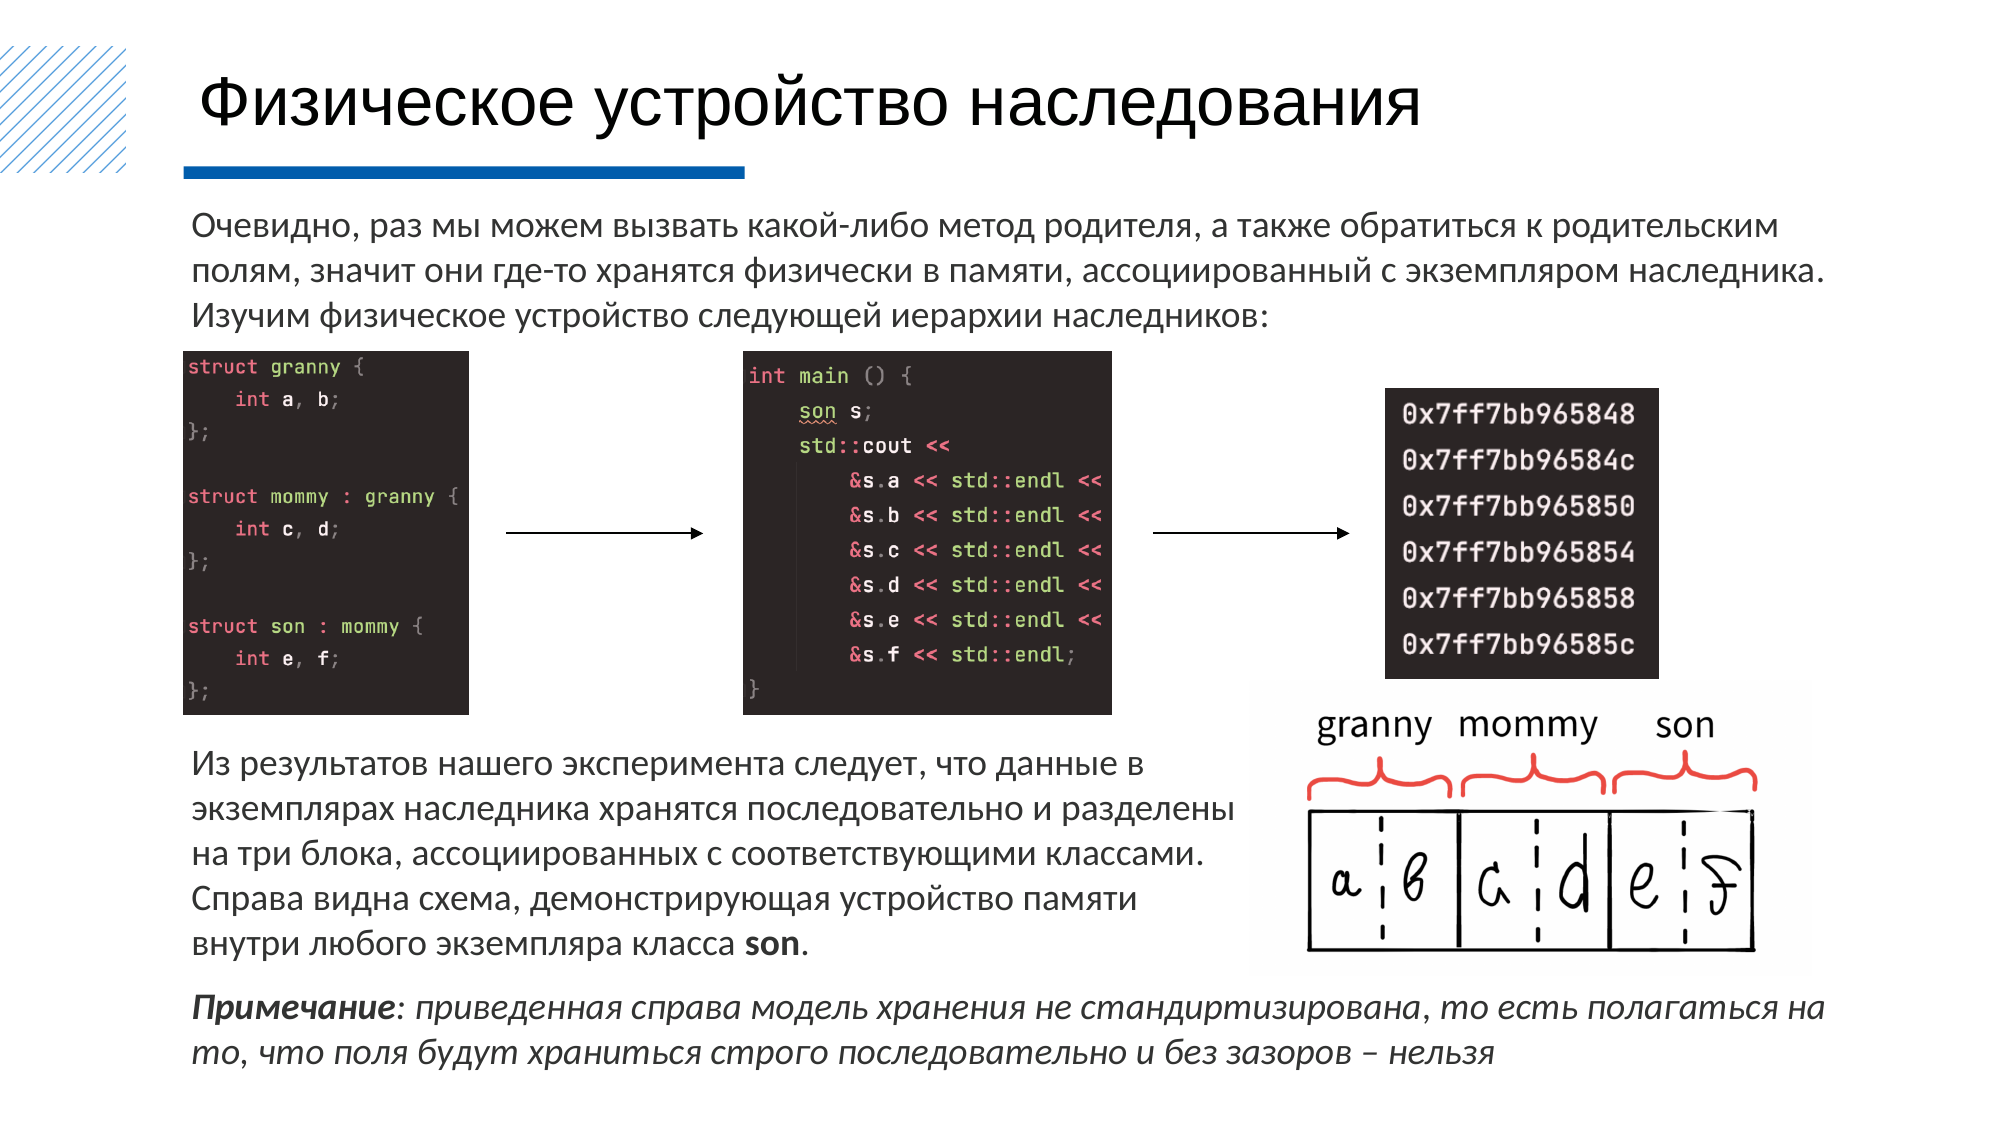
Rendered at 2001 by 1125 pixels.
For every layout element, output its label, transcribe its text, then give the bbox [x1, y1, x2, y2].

picture [743, 351, 1112, 716]
picture [0, 46, 126, 173]
picture [1248, 680, 1812, 976]
text_box Из результатов нашего эксперимента следует, что данные в экземплярах наследника хранятся последовательно и разделены на три блока, ассоциированных с соответствующими классами. Справа видна схема, демонстрирующая устройство памяти внутри любого экземпляра класса son. [183, 730, 1248, 971]
text_box Примечание: приведенная справа модель хранения не стандиртизирована, то есть полагаться на то, что поля будут храниться строго последовательно и без зазоров – нельзя [183, 974, 1879, 1080]
picture [183, 351, 470, 716]
list Физическое устройство наследования [183, 58, 1780, 149]
text_box Очевидно, раз мы можем вызвать какой-либо метод родителя, а также обратиться к родительским полям, значит они где-то хранятся физически в памяти, ассоциированный с экземпляром наследника. Изучим физическое устройство следующей иерархии наследников: [183, 192, 1889, 342]
picture [1385, 388, 1659, 679]
